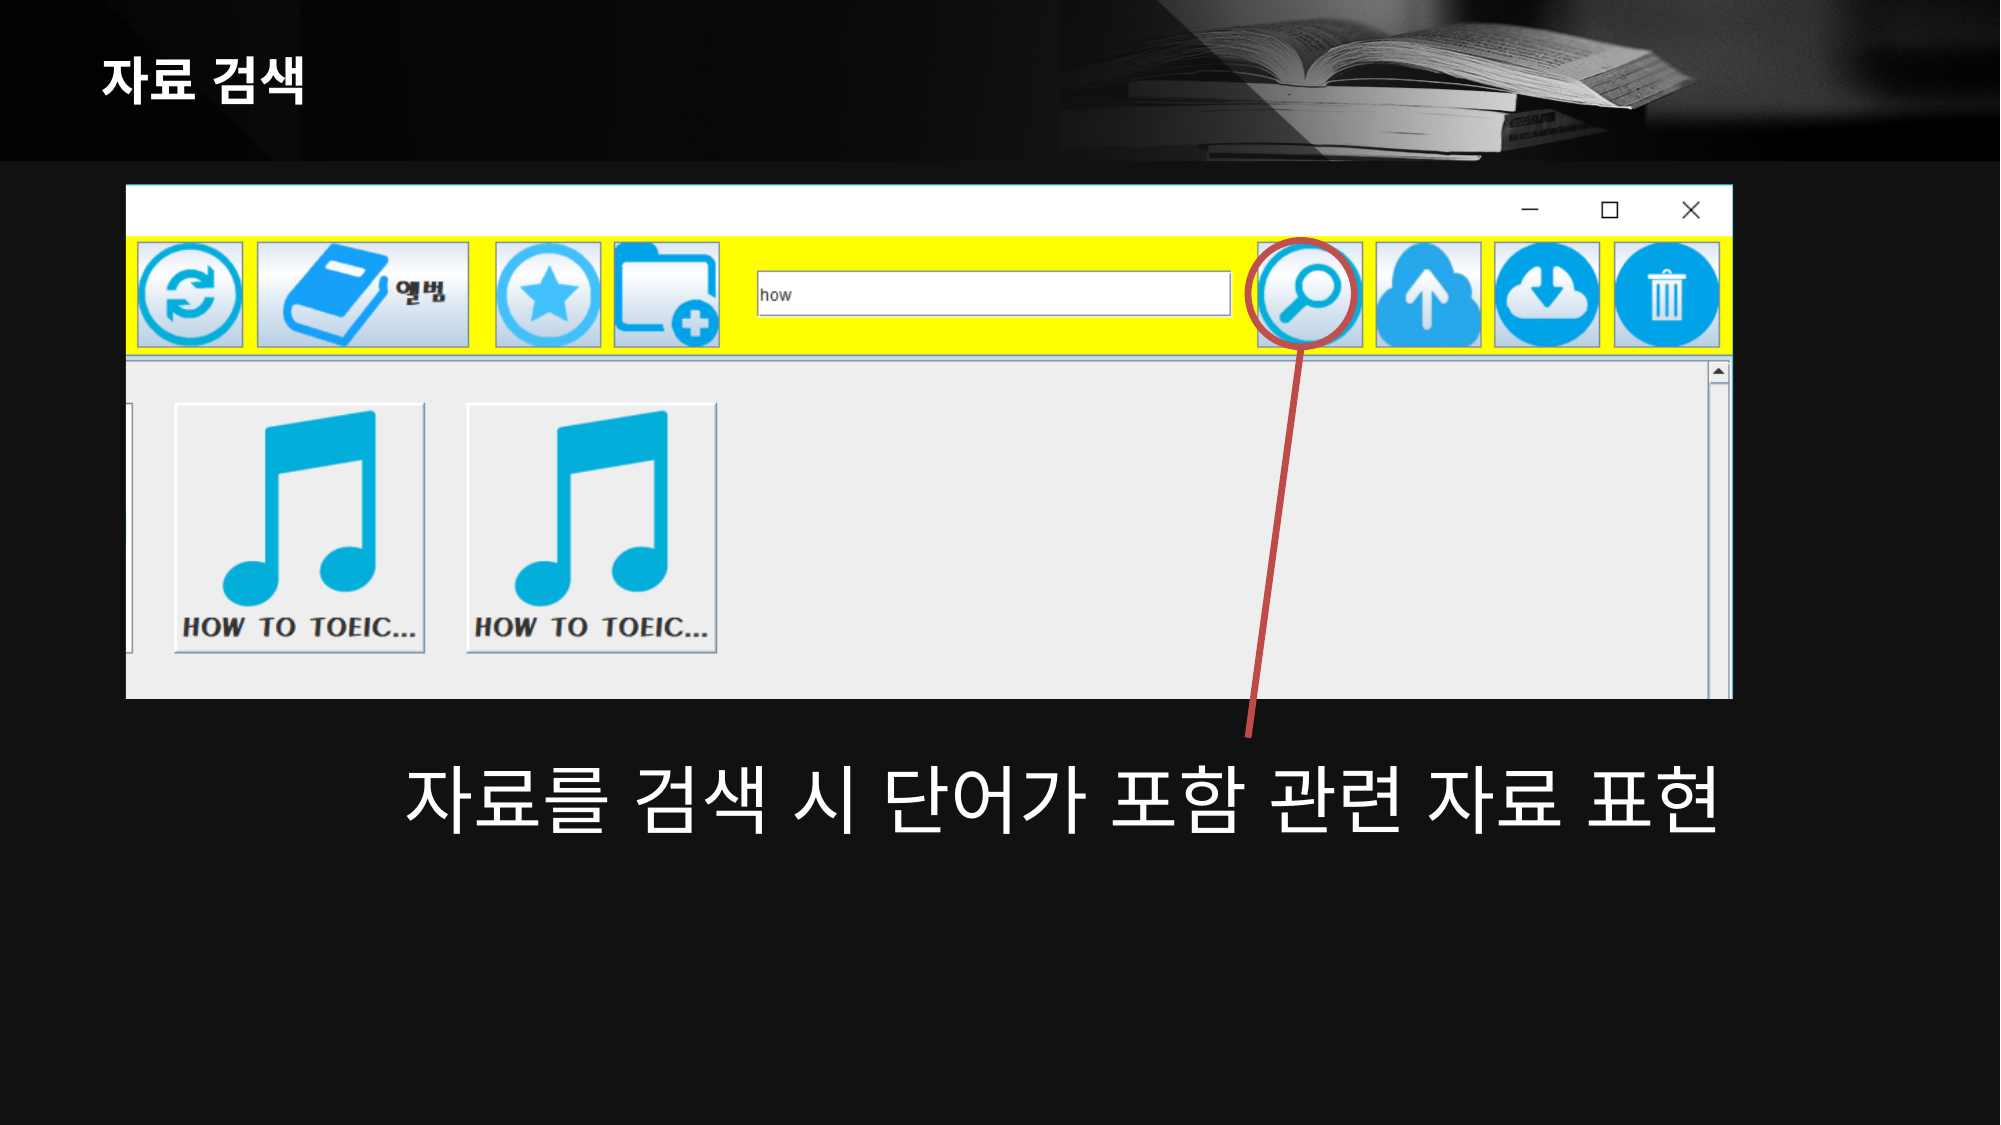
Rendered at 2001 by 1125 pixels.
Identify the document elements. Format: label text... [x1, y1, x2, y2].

title 자료 검색 [86, 14, 1835, 145]
text_box 자료를 검색 시 단어가 포함 관련 자료 표현 [390, 746, 1740, 852]
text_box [1247, 240, 1355, 738]
picture [0, 0, 2000, 1125]
